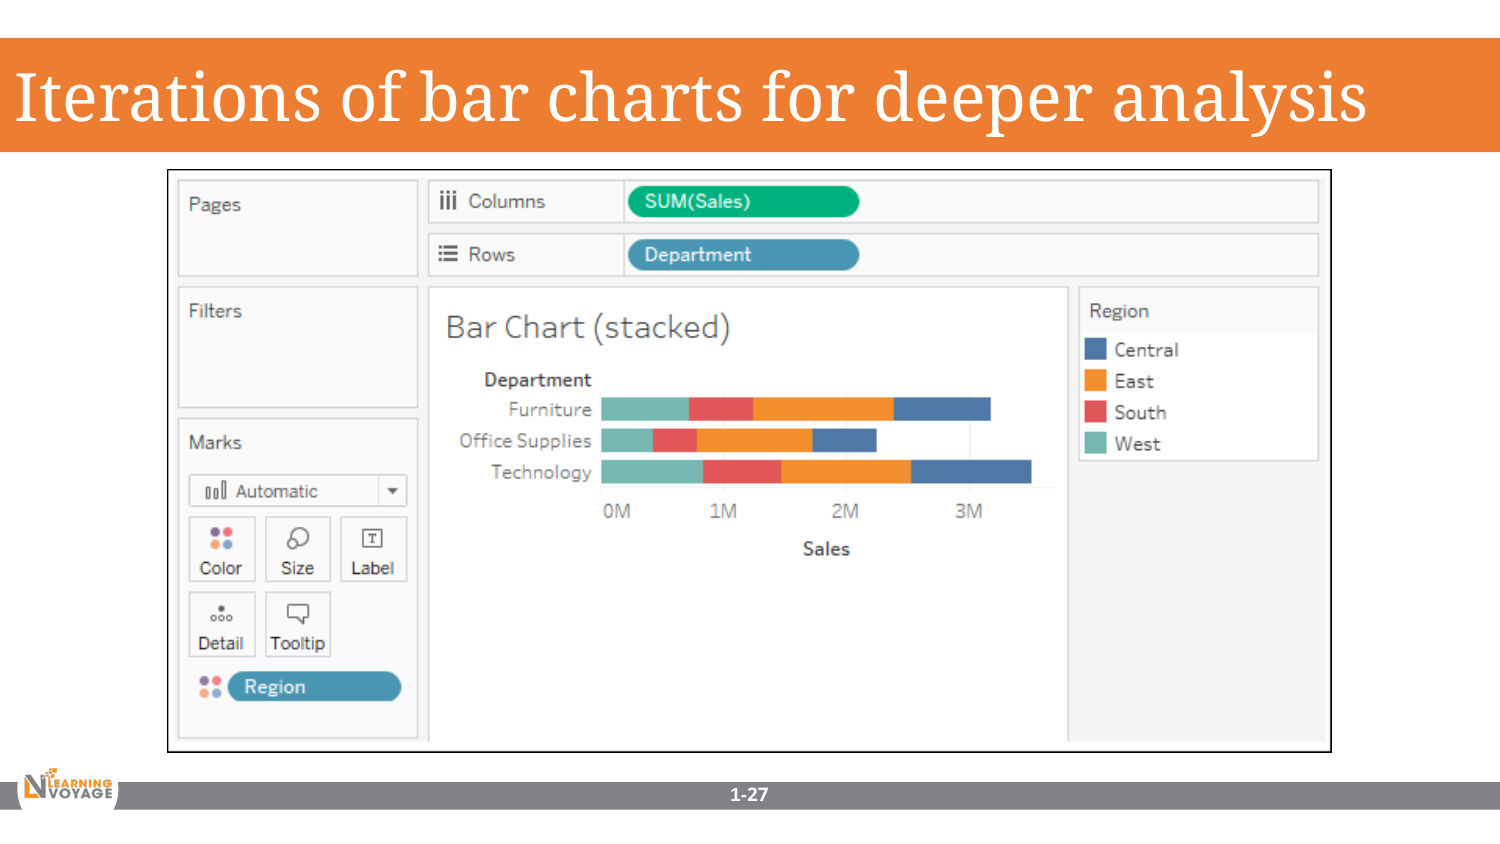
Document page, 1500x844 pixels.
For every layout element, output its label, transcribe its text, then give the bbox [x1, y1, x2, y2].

picture [0, 706, 144, 844]
slide_number 1-27 [692, 770, 784, 821]
text_box Iterations of bar charts for deeper analysis [0, 37, 1500, 153]
picture [167, 169, 1332, 753]
